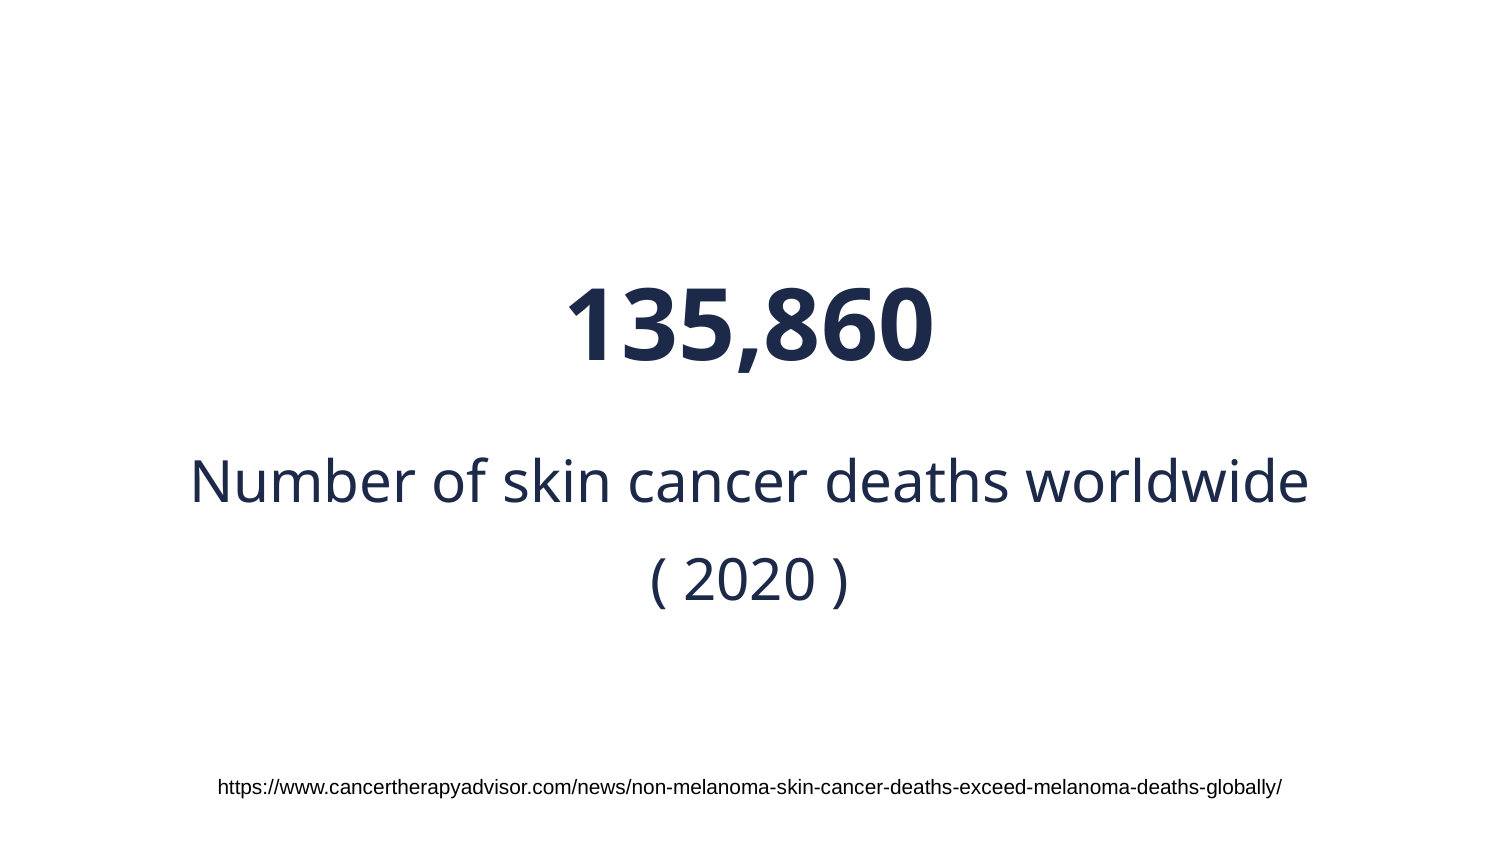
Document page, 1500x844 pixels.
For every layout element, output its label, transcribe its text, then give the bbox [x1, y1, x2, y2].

text_box Number of skin cancer deaths worldwide ( 2020 ) [118, 400, 1382, 627]
title 135,860 [49, 245, 1451, 383]
text_box https://www.cancertherapyadvisor.com/news/non-melanoma-skin-cancer-deaths-exceed-melanoma-deaths-globally/ [202, 766, 1297, 806]
